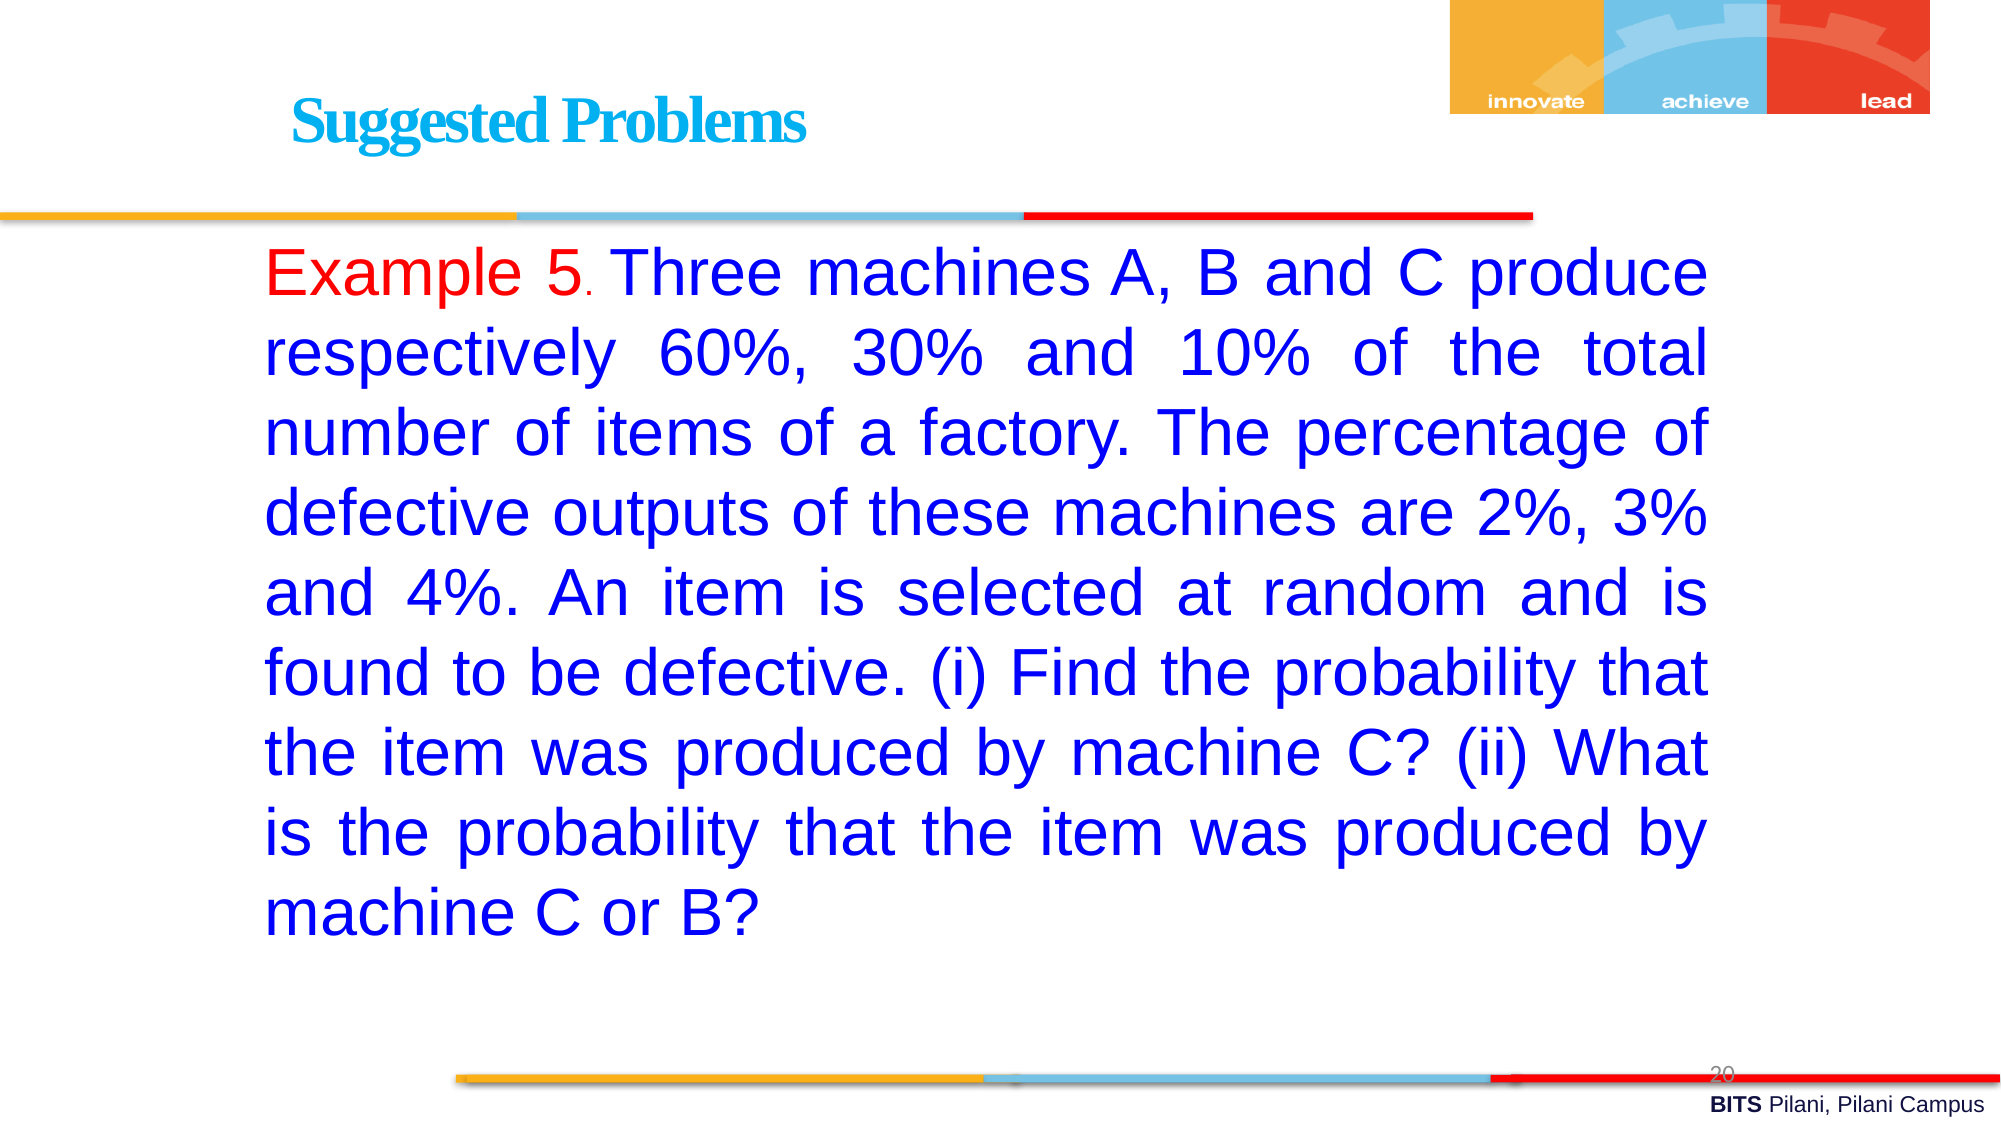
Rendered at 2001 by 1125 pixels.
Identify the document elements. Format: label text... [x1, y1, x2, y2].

list Suggested Problems [275, 0, 1313, 445]
picture [1449, 0, 1930, 114]
slide_number 20 [1400, 1042, 1750, 1103]
text_box Example 5. Three machines A, B and C produce respectively 60%, 30% and 10% of the total number of items of a factory. The percentage of defective outputs of these machines are 2%, 3% and 4%. An item is selected at random and is found to be defective. (i) Find the probability that the item was produced by machine C? (ii) What is the probability that the item was produced by machine C or B? [249, 221, 1725, 956]
